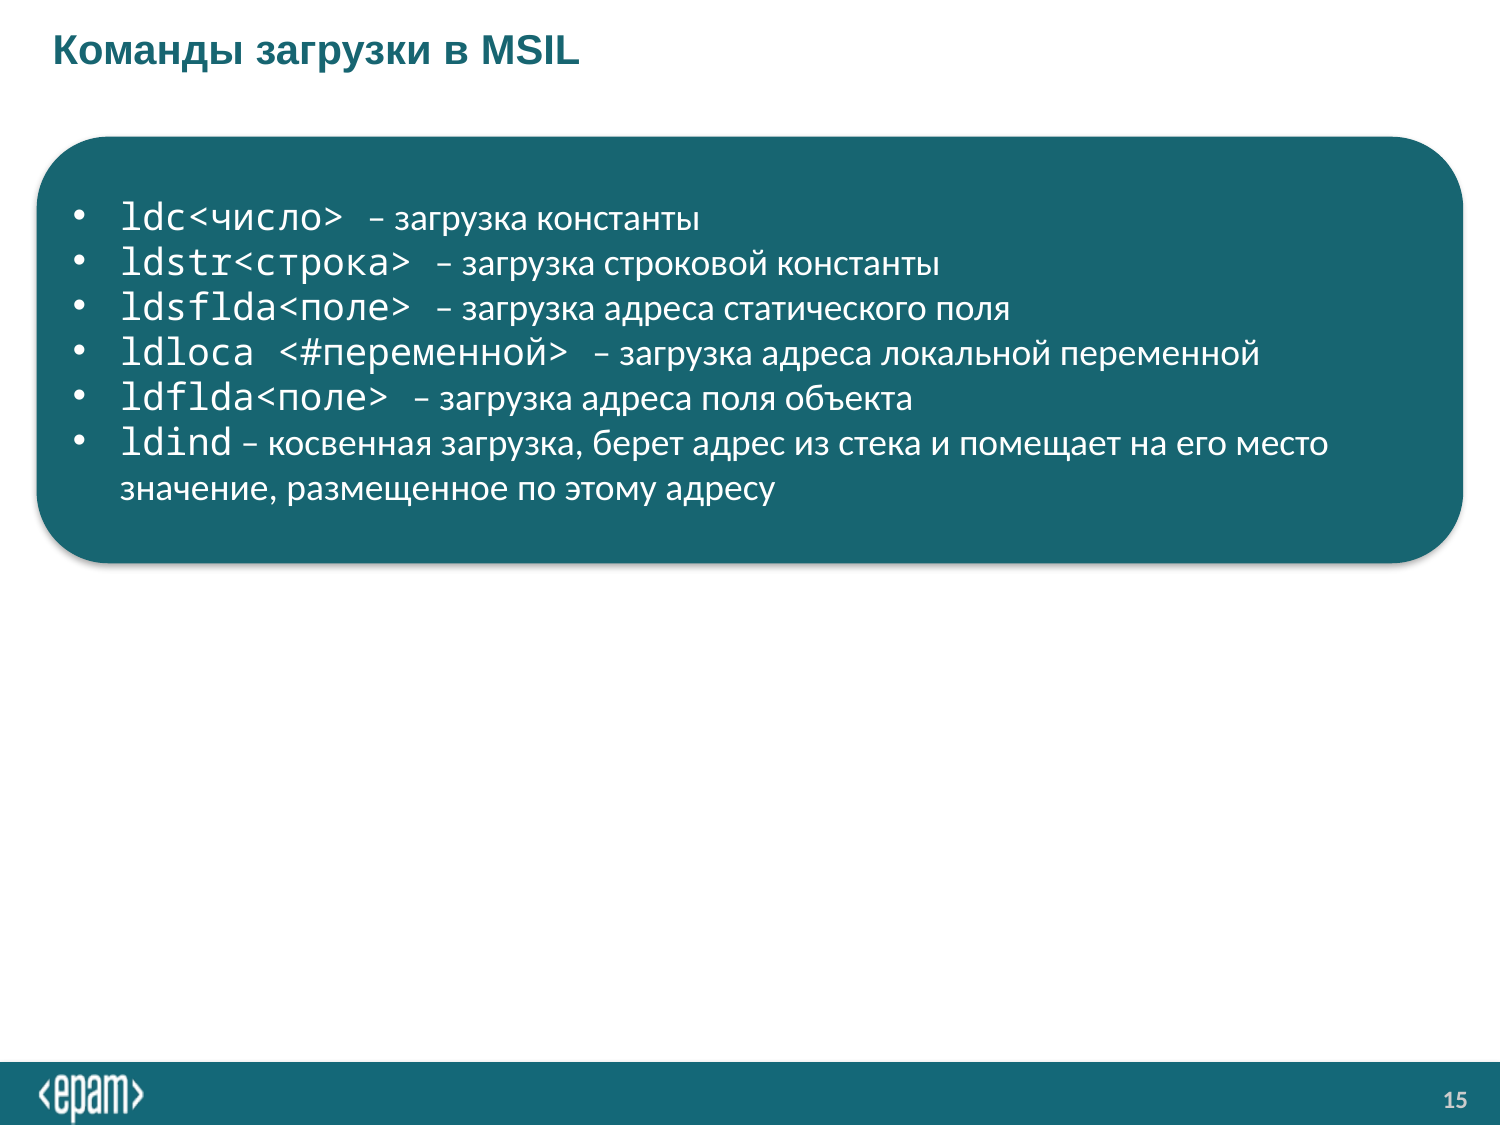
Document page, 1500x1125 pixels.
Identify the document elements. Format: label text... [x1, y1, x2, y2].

text_box ldc<число> – загрузка константы ldstr<строка> – загрузка строковой константы ldsflda<поле> – загрузка адреса статического поля ldloca <#переменной> – загрузка адреса локальной переменной ldflda<поле> – загрузка адреса поля объекта ldind – косвенная загрузка, берет адрес из стека и помещает на его место значение, размещенное по этому адресу [36, 136, 1464, 564]
picture [38, 1074, 144, 1125]
title Команды загрузки в MSIL [0, 0, 1500, 95]
